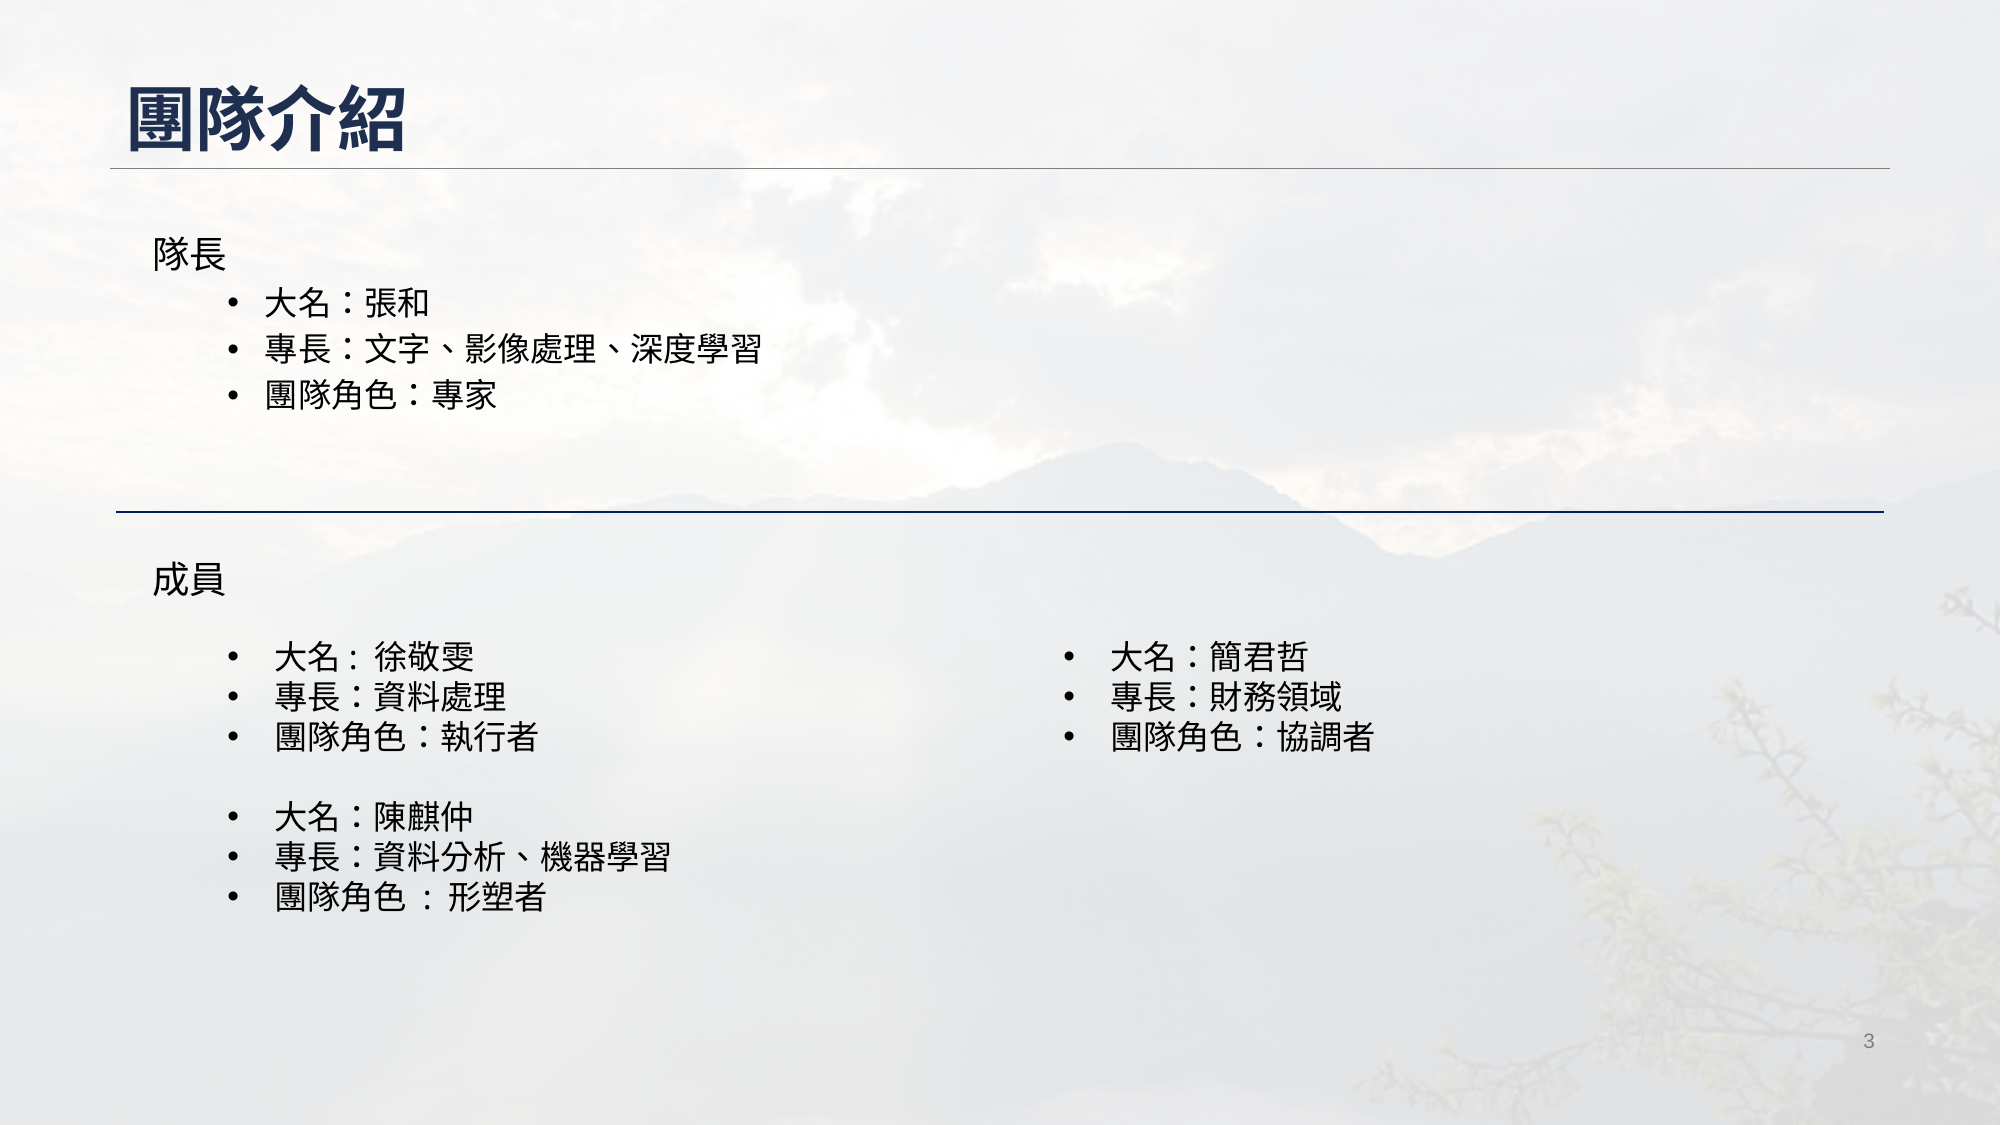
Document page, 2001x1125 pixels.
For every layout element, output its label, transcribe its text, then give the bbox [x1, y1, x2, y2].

text_box 成員 [137, 548, 244, 609]
title 團隊介紹 [109, 0, 1890, 169]
slide_number ‹#› [1412, 1023, 1890, 1058]
text_box 大名: 徐敬雯 專長：資料處理 團隊角色：執行者 大名：陳麒仲 專長：資料分析、機器學習 團隊角色 : 形塑者 [137, 628, 973, 927]
text_box 隊長 大名：張和 專長：文字、影像處理、深度學習 團隊角色：專家 [137, 228, 1918, 450]
text_box 大名：簡君哲 專長：財務領域 團隊角色：協調者 [973, 628, 1856, 927]
